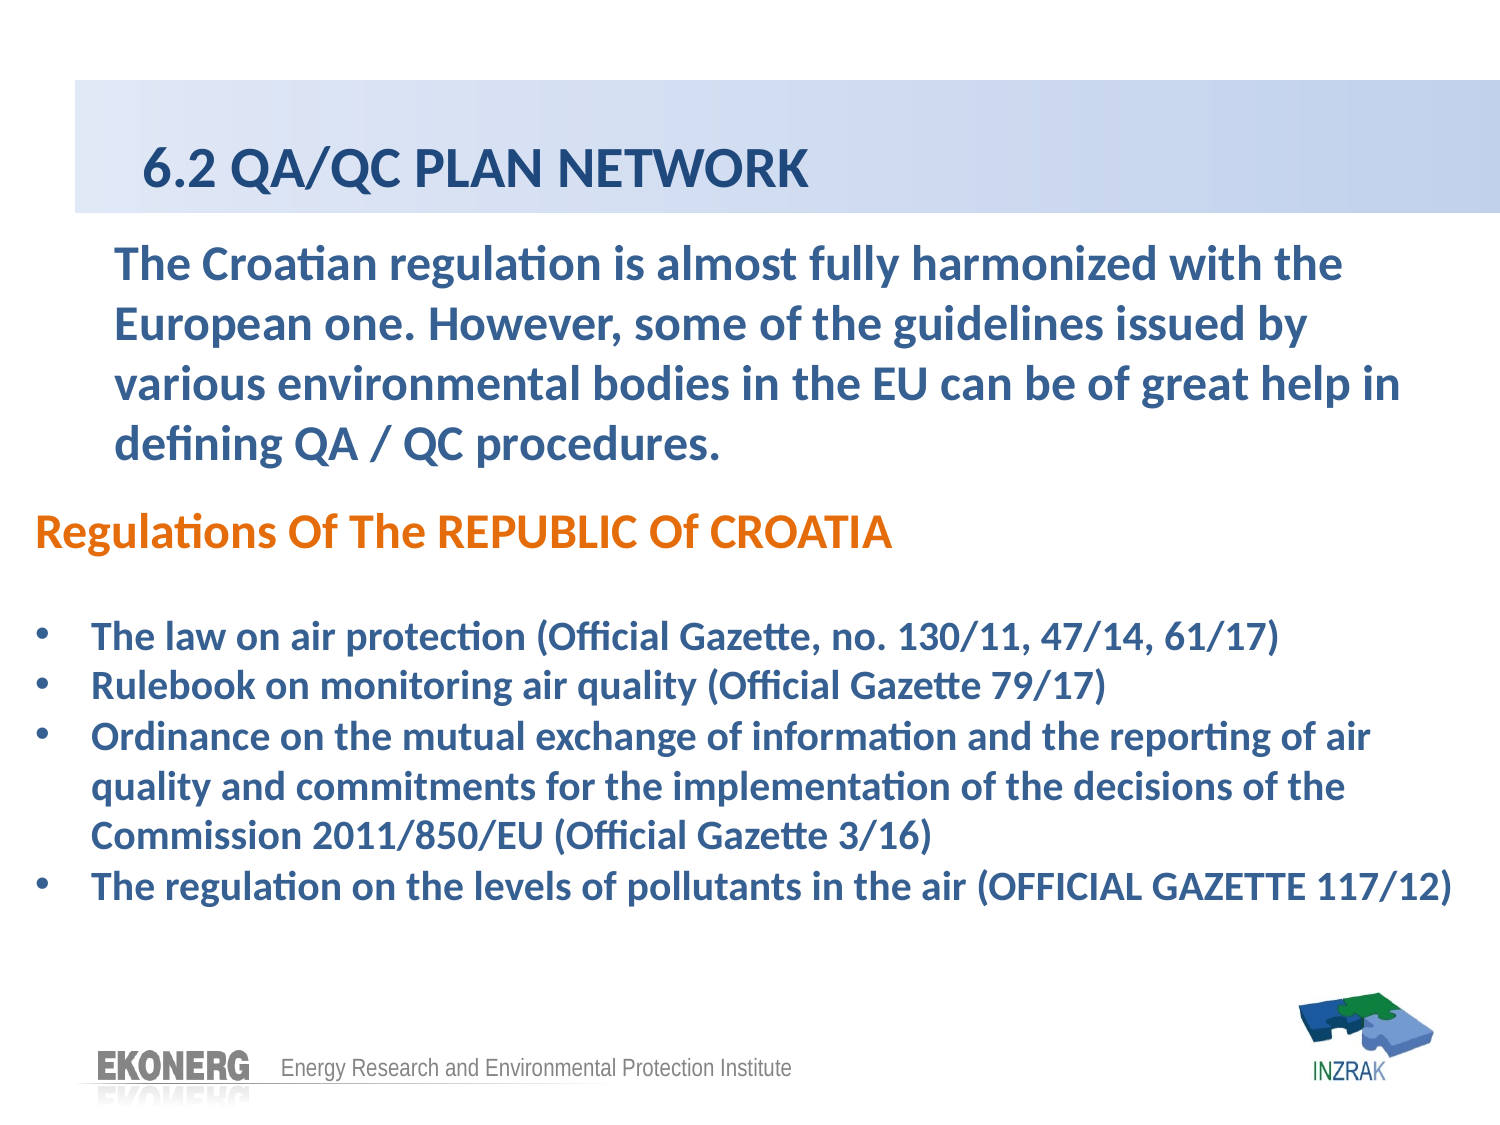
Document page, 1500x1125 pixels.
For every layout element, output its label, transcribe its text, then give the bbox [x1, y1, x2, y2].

text_box Regulations Of The REPUBLIC Of CROATIA The law on air protection (Official Gazette, no. 130/11, 47/14, 61/17) Rulebook on monitoring air quality (Official Gazette 79/17) Ordinance on the mutual exchange of information and the reporting of air quality and commitments for the implementation of the decisions of the Commission 2011/850/EU (Official Gazette 3/16) The regulation on the levels of pollutants in the air (OFFICIAL GAZETTE 117/12) [20, 490, 1500, 916]
title 6.2 QA/QC PLAN NETWORK [75, 80, 1500, 213]
picture [1298, 992, 1434, 1088]
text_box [61, 1038, 911, 1112]
text_box The Croatian regulation is almost fully harmonized with the European one. However, some of the guidelines issued by various environmental bodies in the EU can be of great help in defining QA / QC procedures. [99, 222, 1475, 478]
